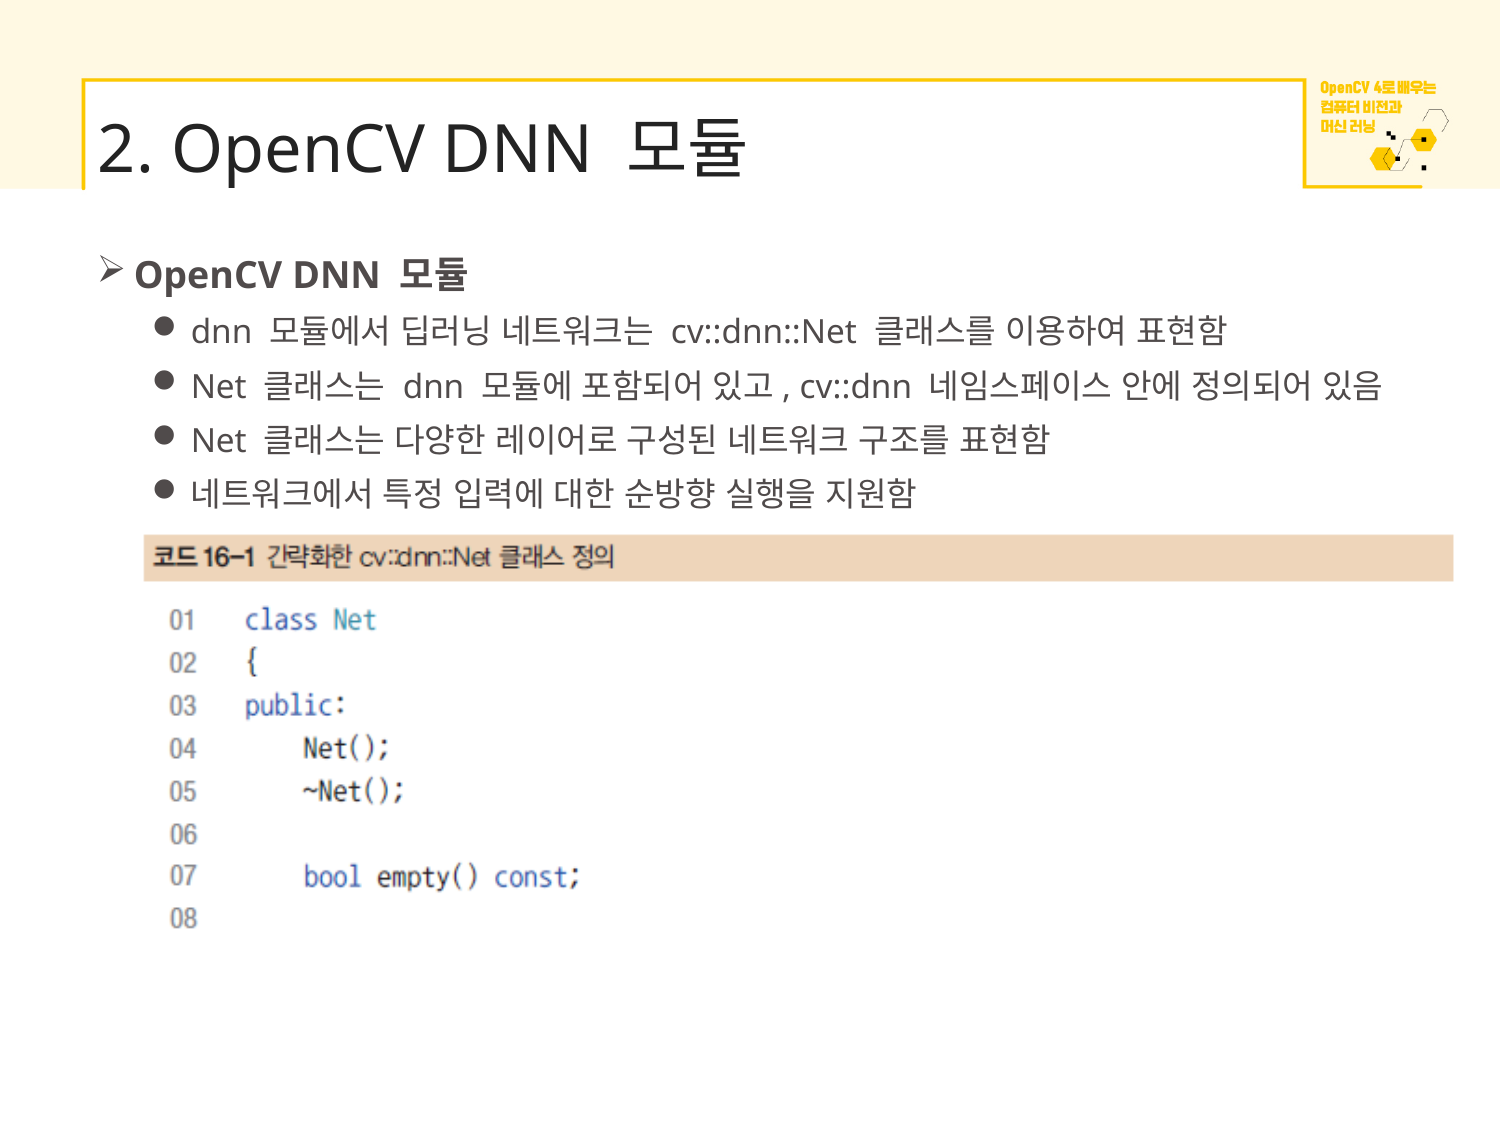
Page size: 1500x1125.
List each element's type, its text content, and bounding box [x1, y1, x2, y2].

title 2. OpenCV DNN 모듈 [82, 61, 1413, 193]
list OpenCV DNN 모듈 dnn 모듈에서 딥러닝 네트워크는 cv::dnn::Net 클래스를 이용하여 표현함 Net 클래스는 dnn 모듈에 포함되어 있고, cv::dnn 네임스페이스 안에 정의되어 있음 Net 클래스는 다양한 레이어로 구성된 네트워크 구조를 표현함 네트워크에서 특정 입력에 대한 순방향 실행을 지원함 [81, 239, 1412, 1054]
picture [0, 0, 1500, 1125]
